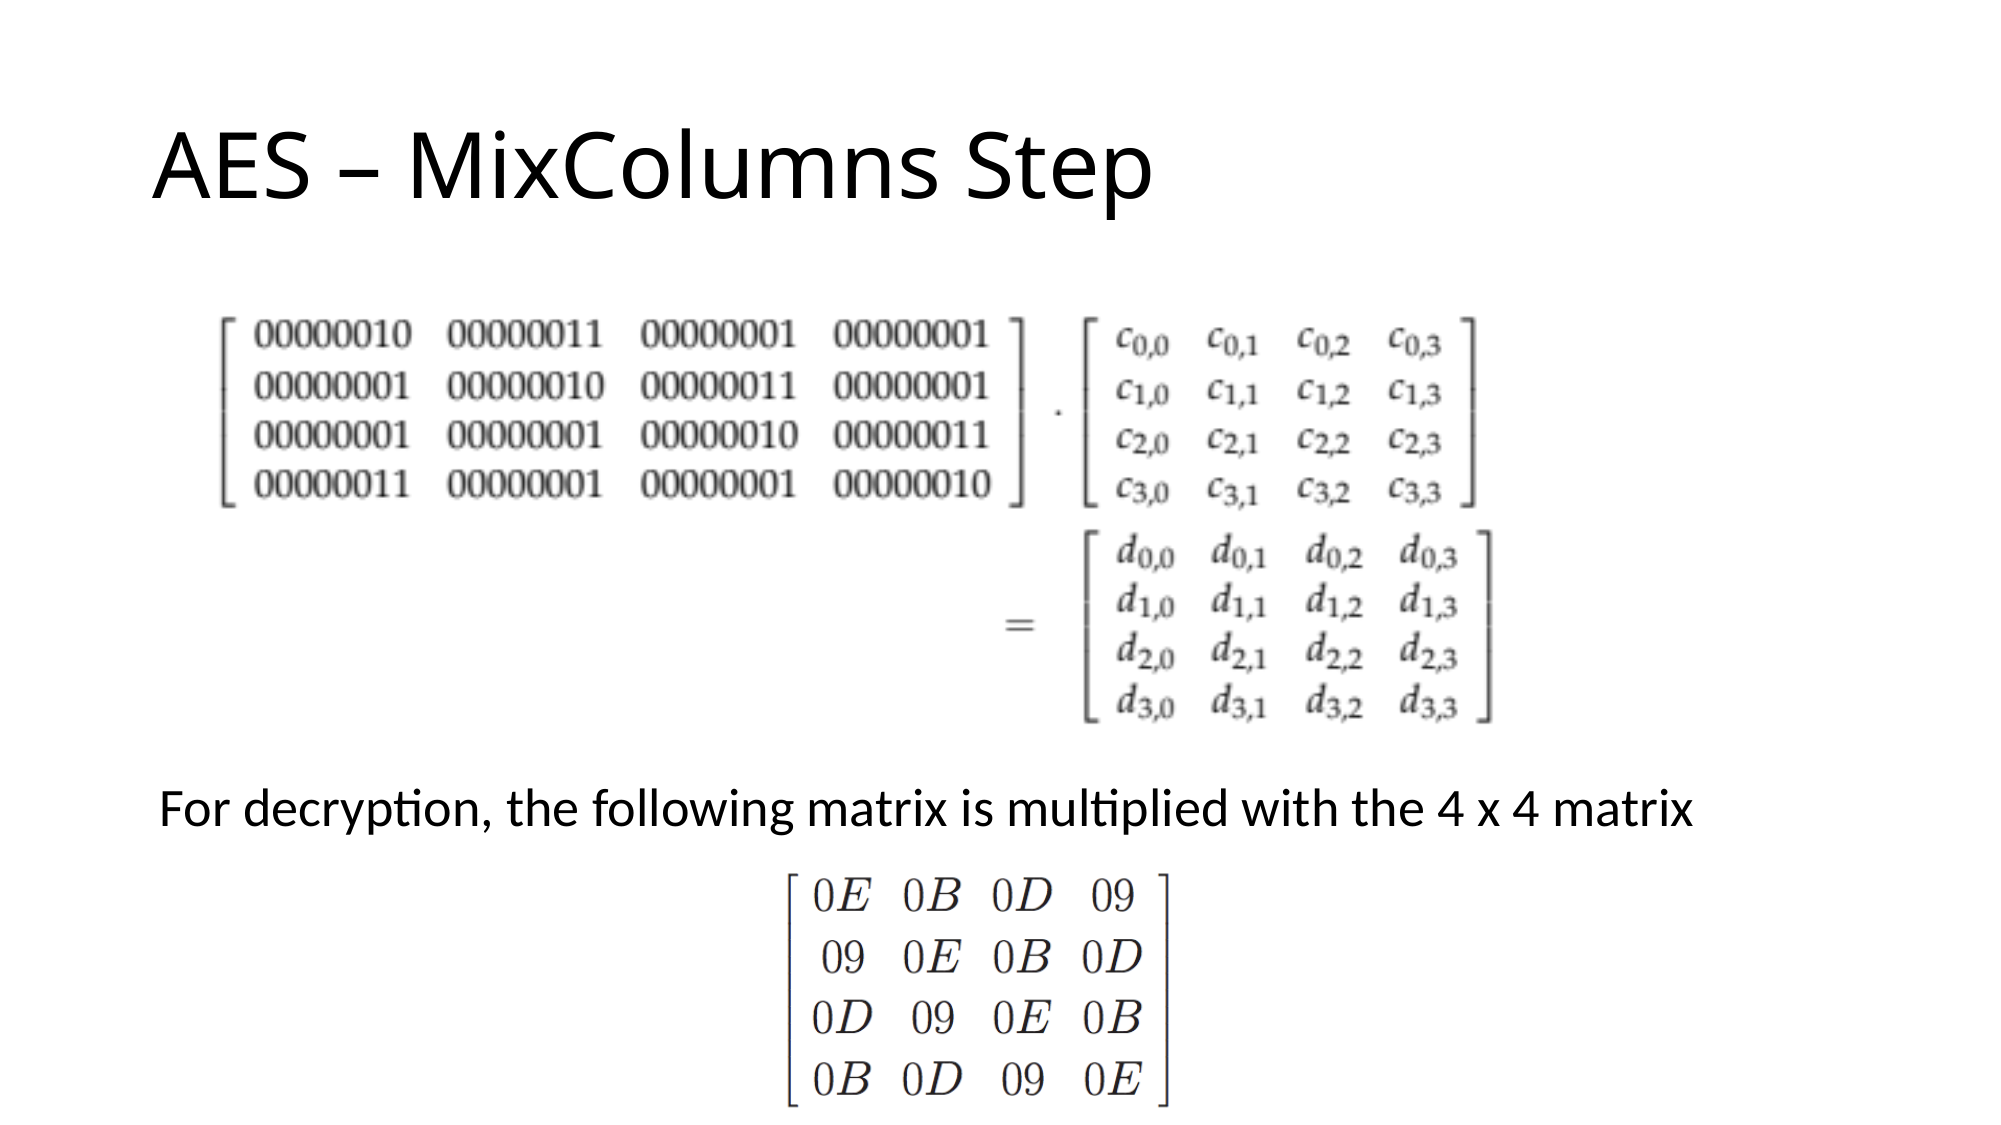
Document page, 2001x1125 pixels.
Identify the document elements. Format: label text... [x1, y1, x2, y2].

title AES – MixColumns Step [137, 59, 1863, 278]
picture [204, 277, 1502, 741]
picture [747, 845, 1182, 1123]
text_box For decryption, the following matrix is multiplied with the 4 x 4 matrix [144, 765, 1713, 845]
